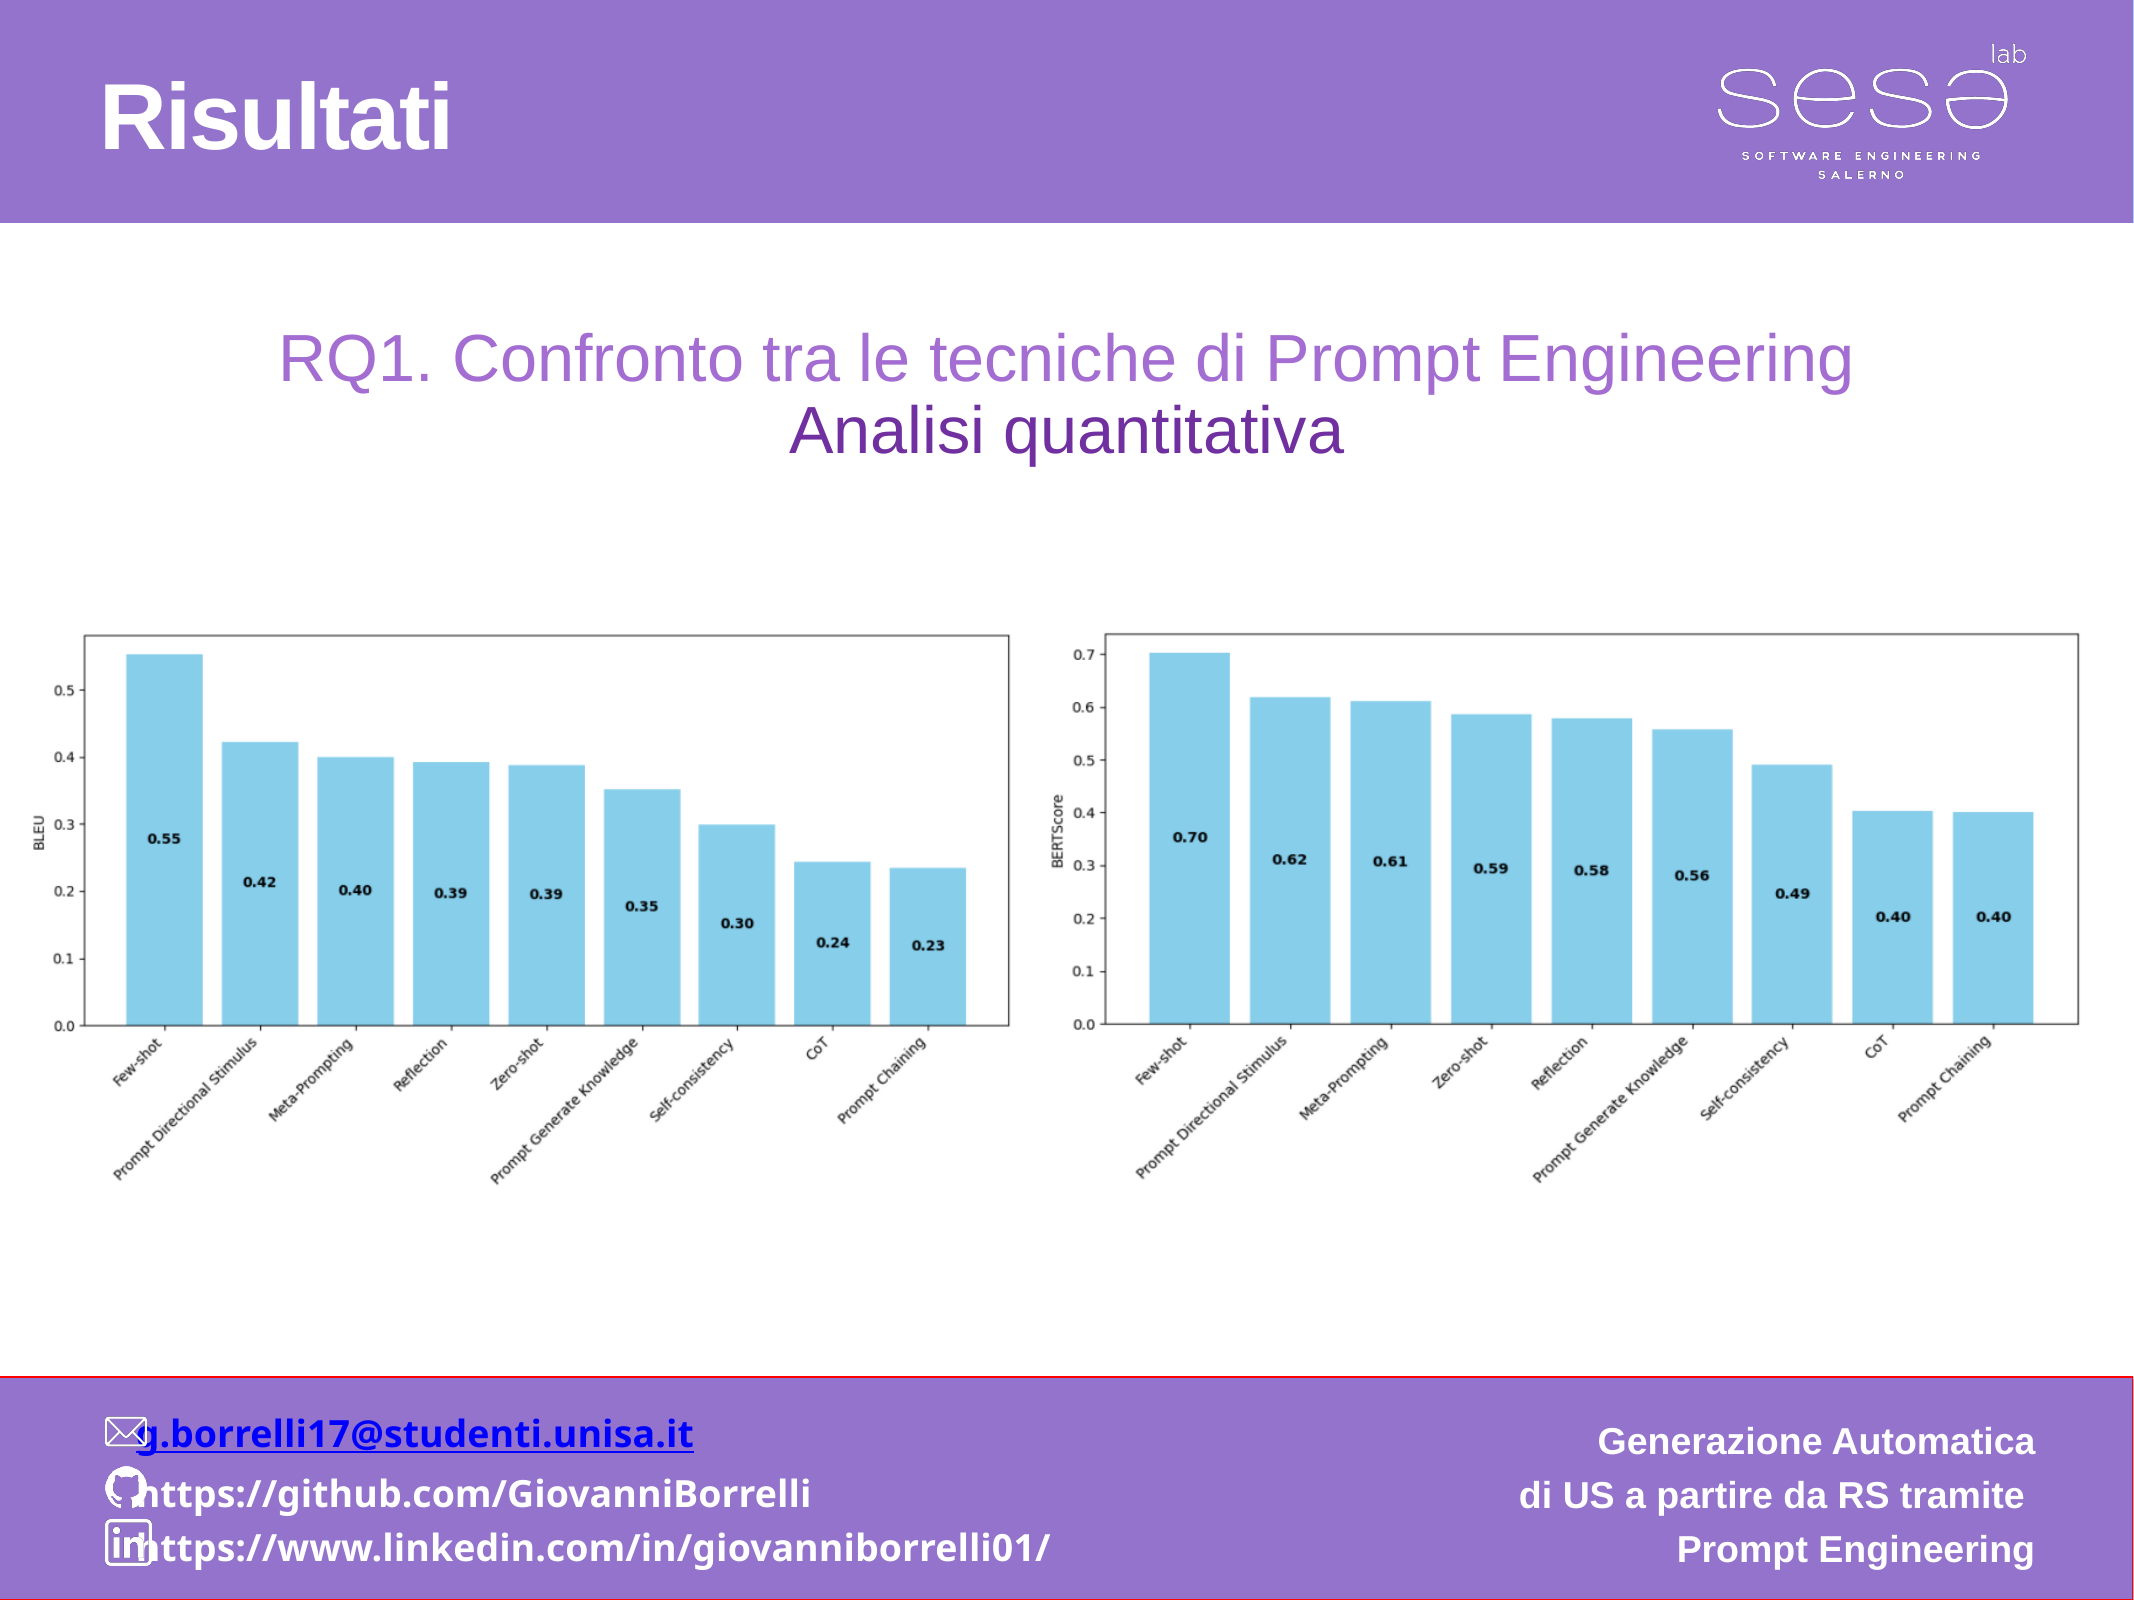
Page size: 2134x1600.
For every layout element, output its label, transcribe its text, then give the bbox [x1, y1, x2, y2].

picture [1681, 24, 2045, 200]
text_box [0, 1377, 2134, 1600]
text_box Risultati [91, 69, 1681, 177]
picture [104, 1466, 148, 1511]
picture [104, 1410, 148, 1455]
text_box g.borrelli17@studenti.unisa.it https://github.com/GiovanniBorrelli https://www.linkedin.com/in/giovanniborrelli01/ [127, 1391, 1060, 1578]
text_box RQ1. Confronto tra le tecniche di Prompt Engineering Analisi quantitativa [255, 315, 1879, 476]
picture [104, 1519, 152, 1568]
text_box Generazione Automatica di US a partire da RS tramite Prompt Engineering [1137, 1399, 2044, 1578]
picture [16, 611, 2117, 1217]
text_box [0, 0, 2134, 223]
